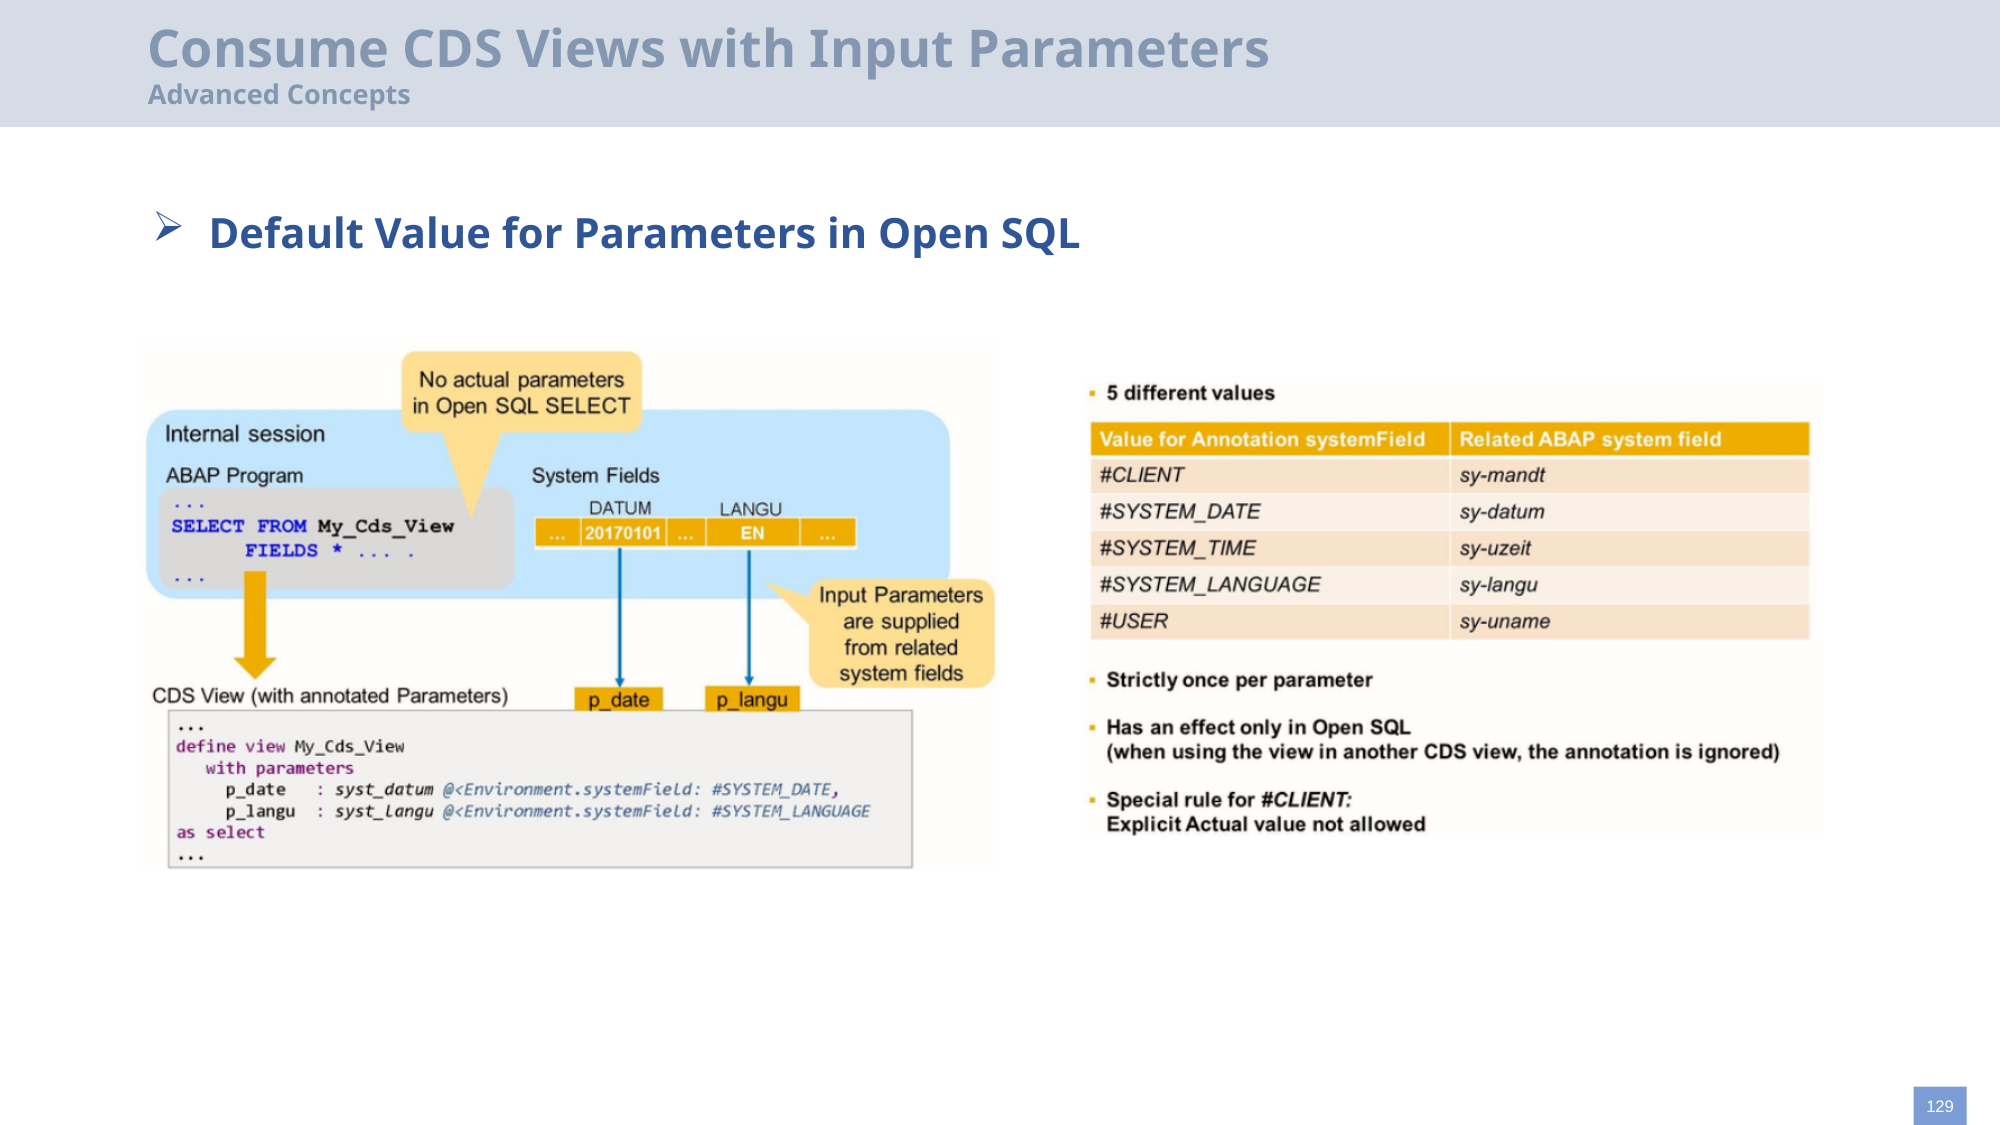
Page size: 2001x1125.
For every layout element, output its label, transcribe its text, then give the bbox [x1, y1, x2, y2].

picture [137, 341, 1001, 871]
picture [1079, 376, 1822, 837]
title Consume CDS Views with Input Parameters Advanced Concepts [133, 0, 1867, 128]
list Default Value for Parameters in Open SQL [137, 199, 1863, 1014]
